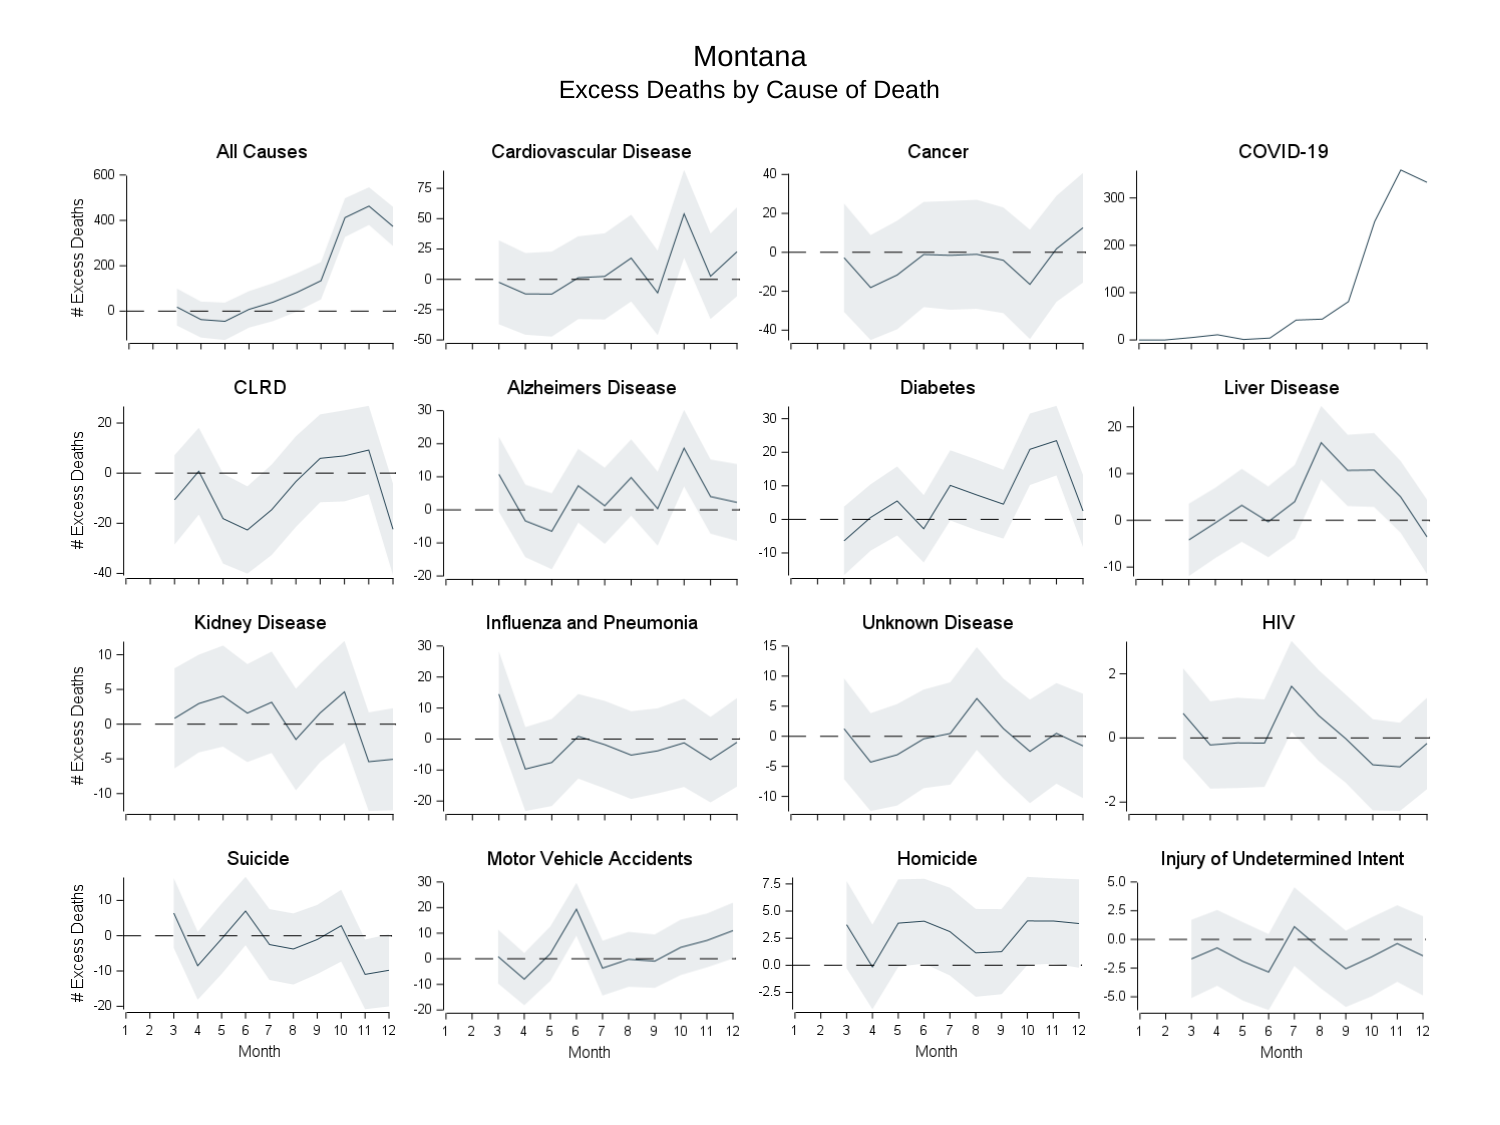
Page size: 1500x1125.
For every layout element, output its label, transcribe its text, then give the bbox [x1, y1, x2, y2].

picture [1098, 136, 1437, 363]
picture [63, 372, 402, 598]
picture [408, 136, 747, 363]
picture [1098, 607, 1437, 833]
picture [1098, 371, 1437, 598]
picture [63, 136, 402, 362]
picture [408, 607, 747, 833]
picture [753, 136, 1092, 362]
picture [63, 842, 402, 1069]
title Excess Deaths by Cause of Death [37, 73, 1463, 104]
title Montana [37, 37, 1463, 73]
picture [408, 842, 747, 1069]
picture [63, 607, 402, 833]
picture [753, 842, 1092, 1069]
picture [753, 372, 1092, 598]
picture [753, 607, 1092, 833]
picture [1098, 842, 1437, 1069]
picture [408, 371, 747, 598]
